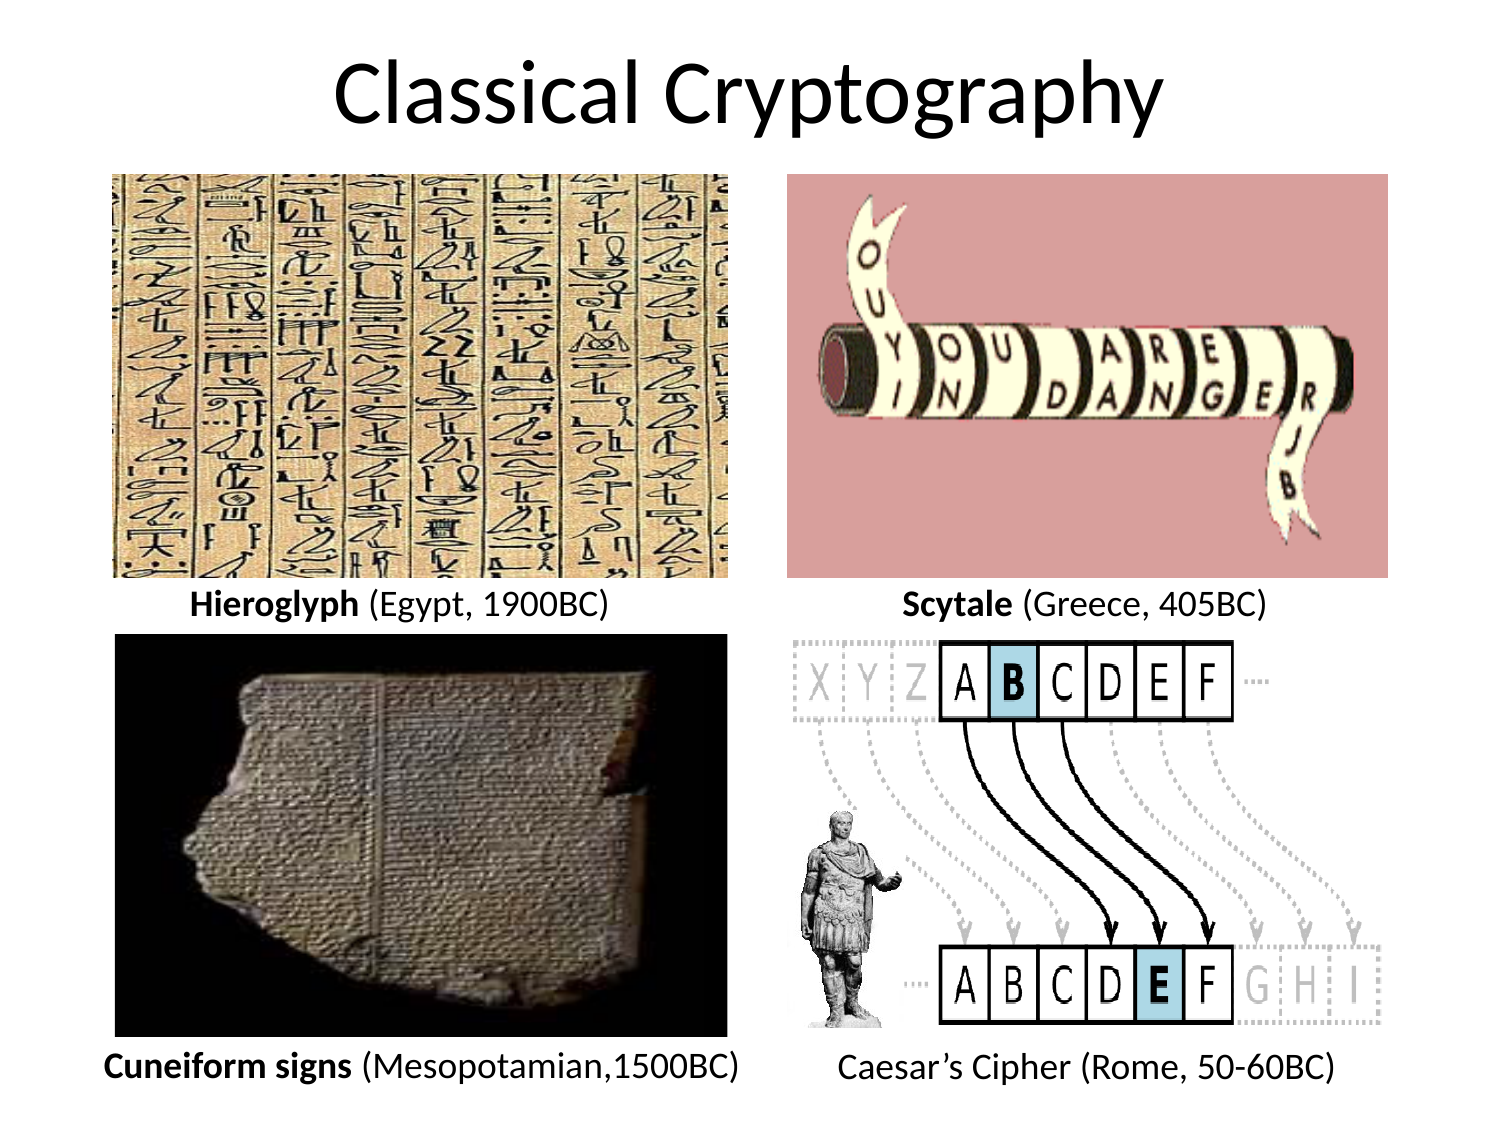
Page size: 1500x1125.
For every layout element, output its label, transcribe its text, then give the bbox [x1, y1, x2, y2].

title Classical Cryptography [0, 0, 1500, 188]
picture [112, 174, 729, 578]
text_box Scytale (Greece, 405BC) [887, 578, 1340, 632]
picture [114, 634, 728, 1037]
text_box Caesar’s Cipher (Rome, 50-60BC) [837, 1041, 1400, 1087]
text_box Cuneiform signs (Mesopotamian,1500BC) [89, 1034, 789, 1094]
picture [787, 174, 1388, 578]
text_box Hieroglyph (Egypt, 1900BC) [189, 579, 653, 625]
picture [787, 634, 1388, 1039]
